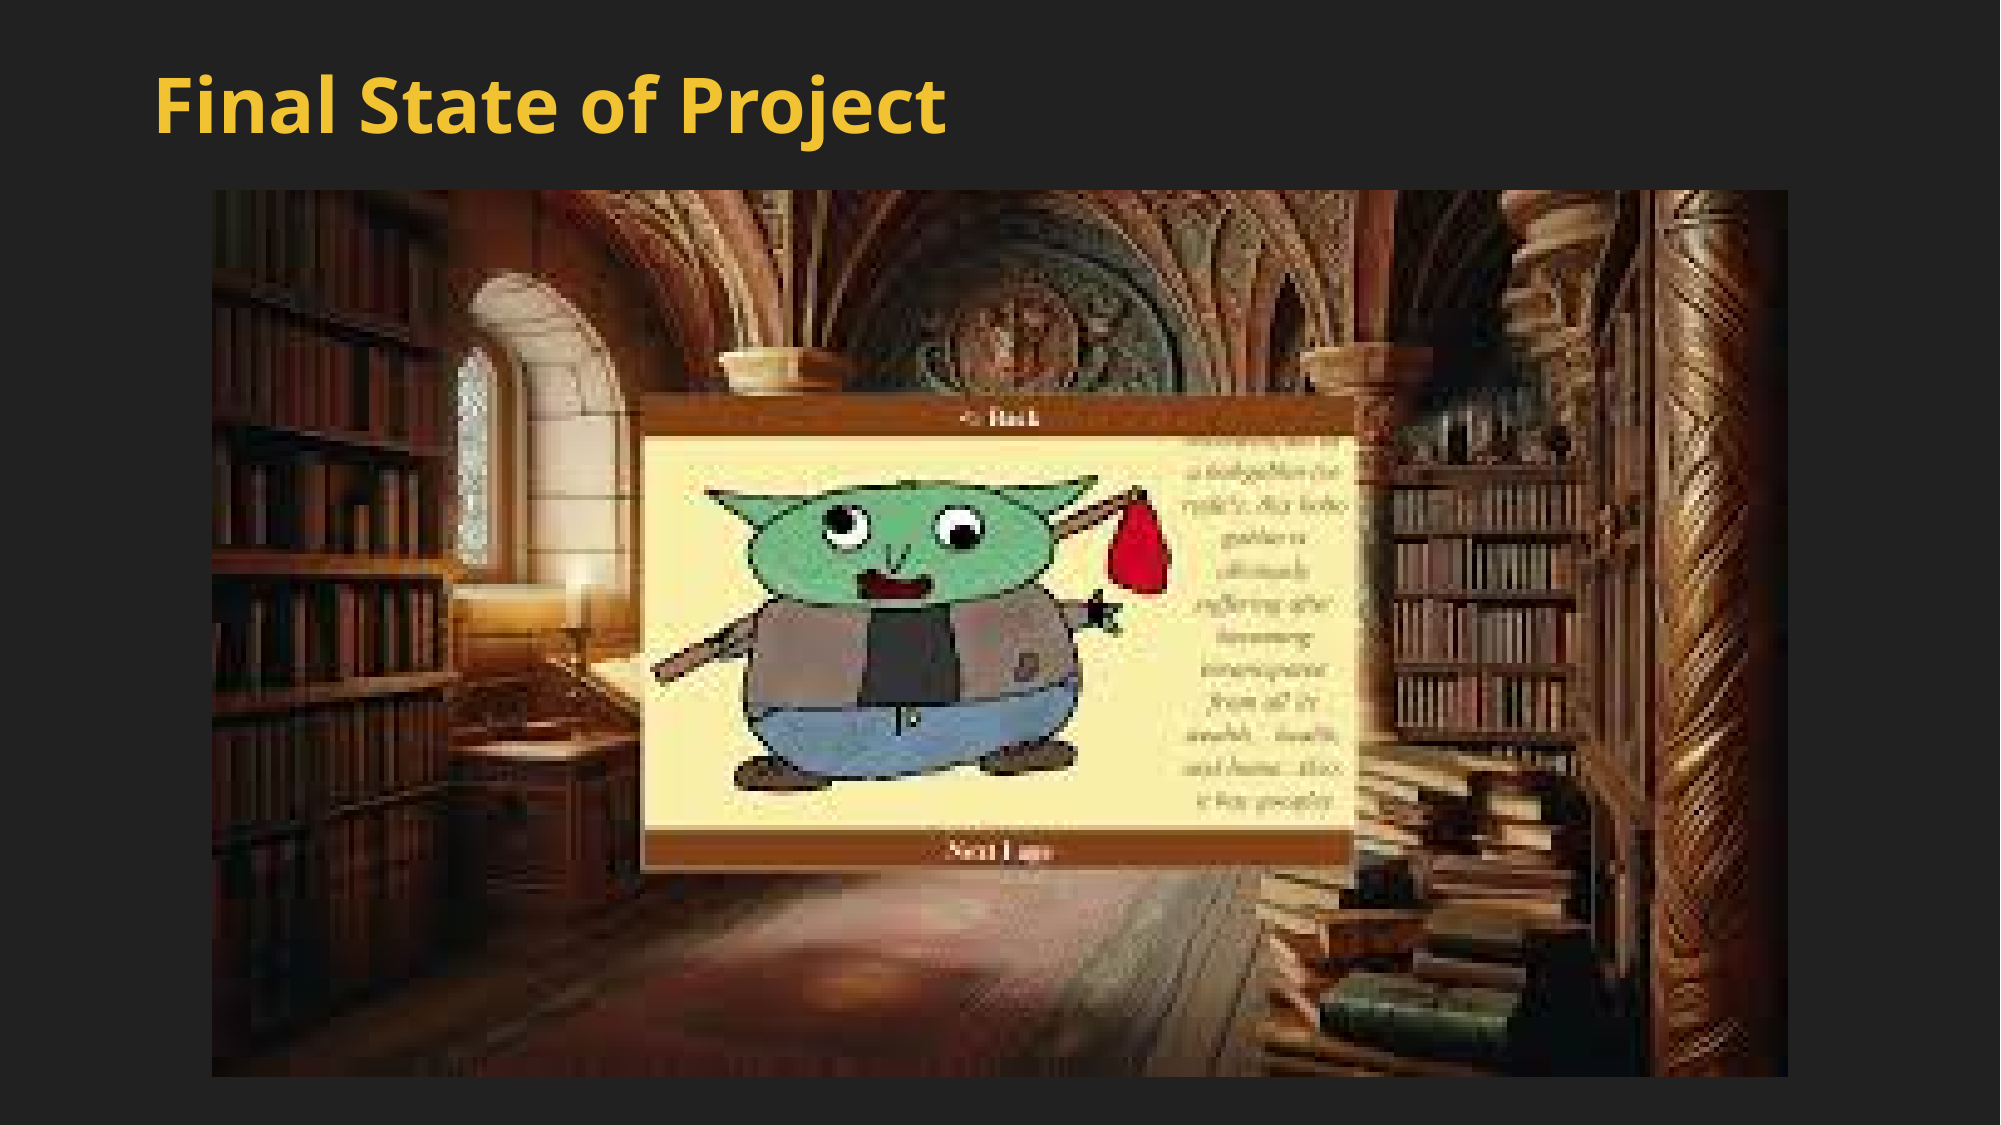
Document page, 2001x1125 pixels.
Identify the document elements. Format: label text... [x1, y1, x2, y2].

picture [212, 190, 1788, 1077]
title Final State of Project [137, 59, 1863, 278]
